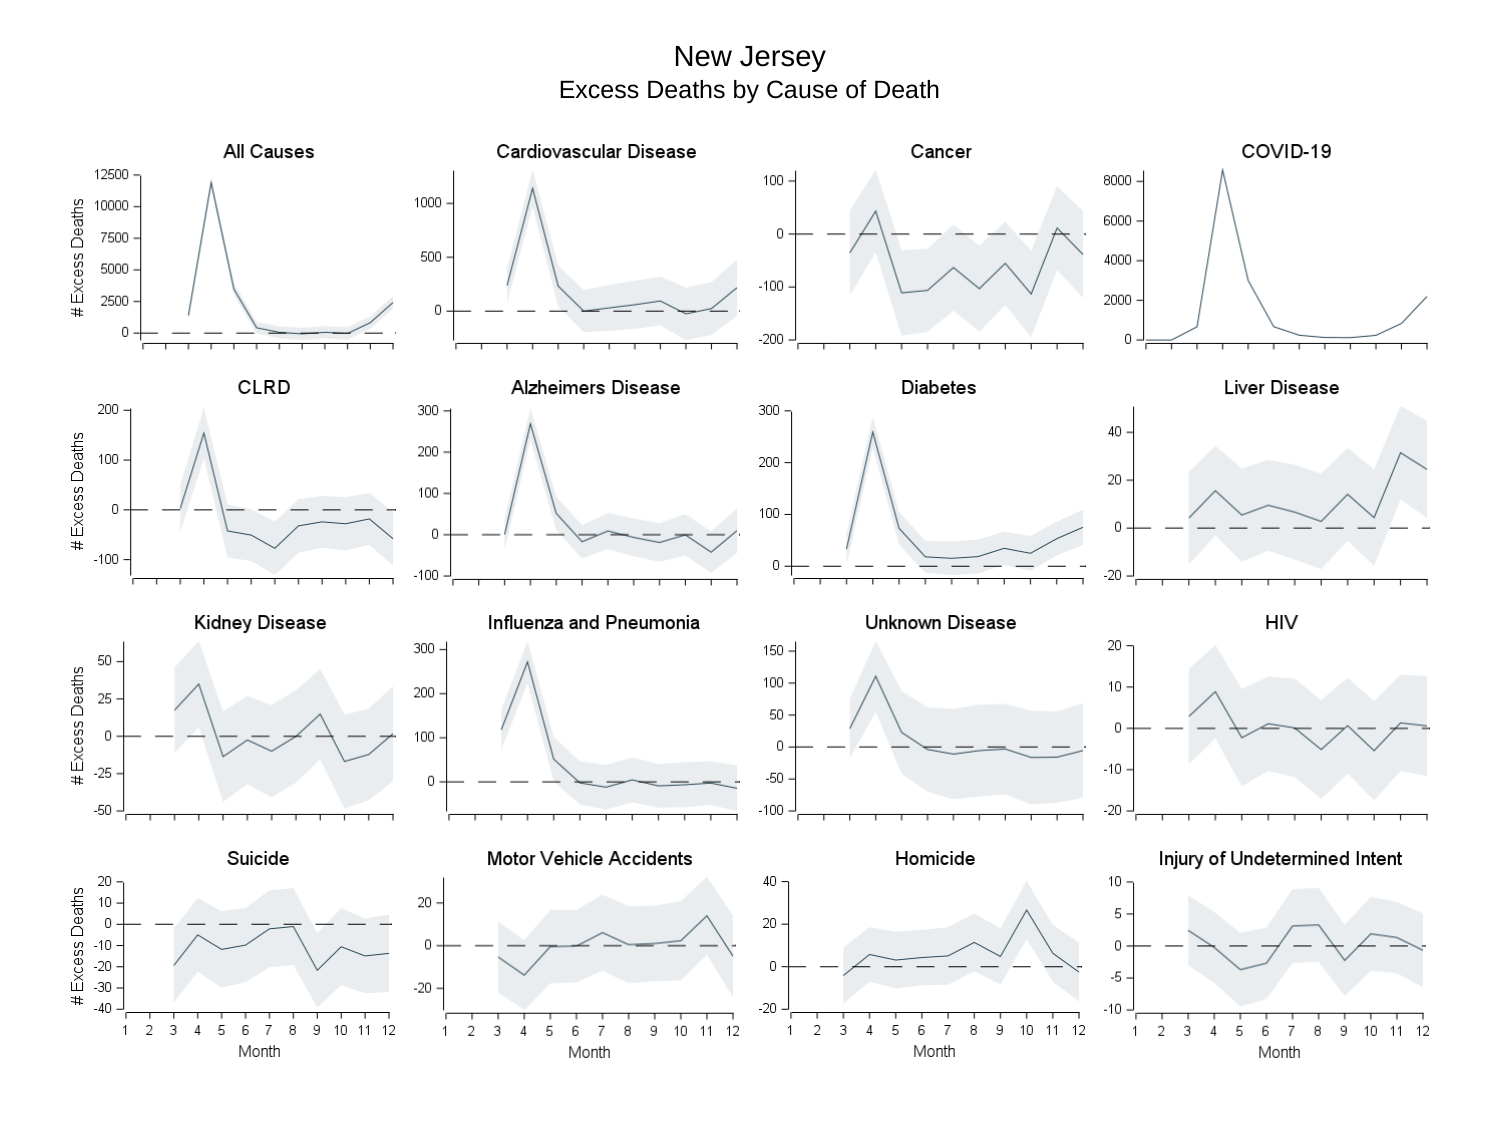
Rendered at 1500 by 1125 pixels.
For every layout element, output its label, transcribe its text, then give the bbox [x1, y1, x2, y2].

title Excess Deaths by Cause of Death [37, 73, 1463, 104]
picture [63, 372, 402, 598]
picture [1098, 371, 1437, 598]
picture [753, 136, 1092, 362]
picture [63, 842, 402, 1069]
picture [408, 842, 747, 1069]
picture [1098, 136, 1437, 363]
title New Jersey [37, 37, 1463, 73]
picture [753, 372, 1092, 598]
picture [1098, 607, 1437, 833]
picture [63, 607, 402, 833]
picture [753, 842, 1092, 1069]
picture [1098, 842, 1437, 1069]
picture [408, 371, 747, 598]
picture [408, 136, 747, 363]
picture [63, 136, 402, 362]
picture [408, 607, 747, 833]
picture [753, 607, 1092, 833]
